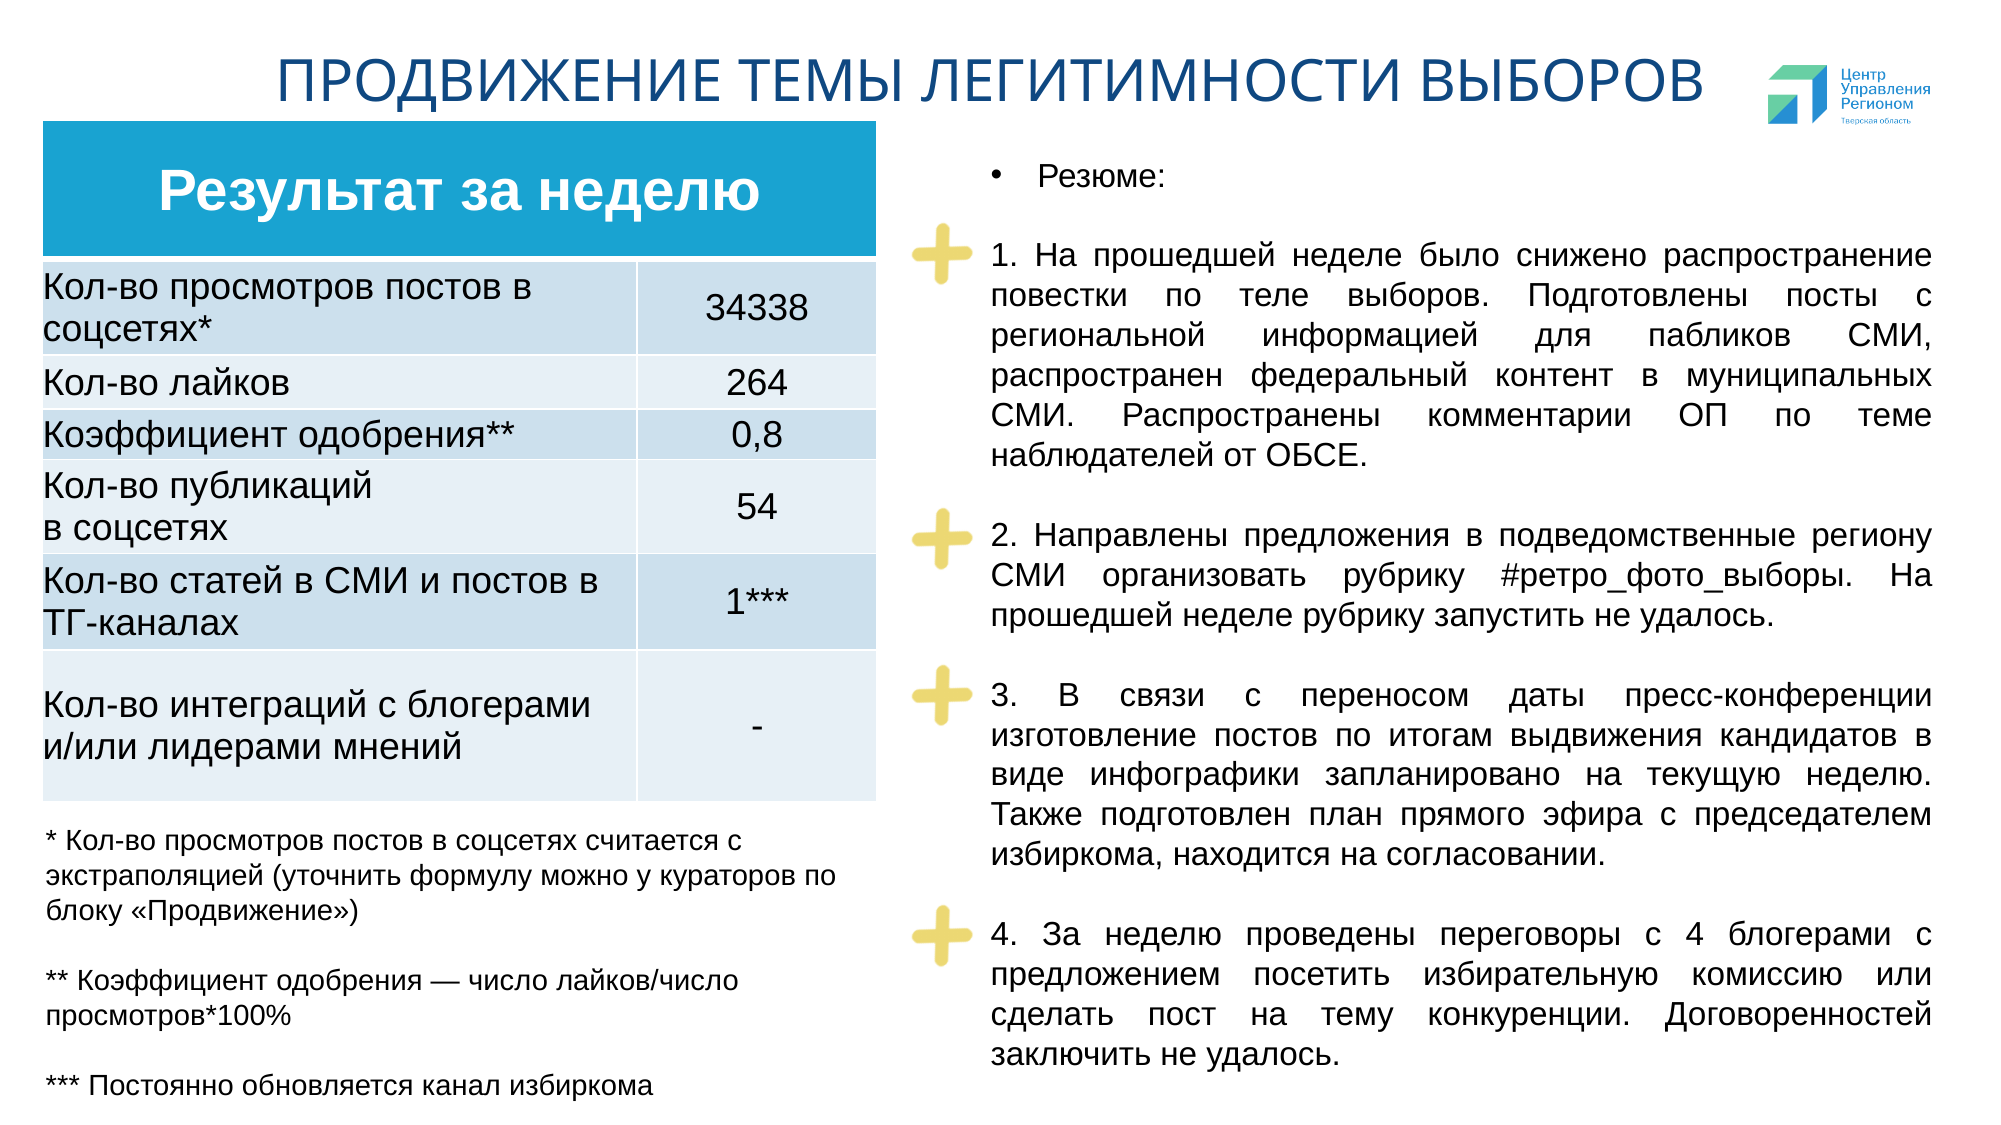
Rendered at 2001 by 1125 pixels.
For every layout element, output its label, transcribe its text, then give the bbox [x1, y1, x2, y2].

table_cell Кол-во публикаций в соцсетях [43, 460, 636, 553]
table_cell Кол-во просмотров постов в соцсетях* [43, 262, 636, 354]
text_box ПРОДВИЖЕНИЕ ТЕМЫ ЛЕГИТИМНОСТИ ВЫБОРОВ [0, 32, 1997, 169]
text_box * Кол-во просмотров постов в соцсетях считается с экстраполяцией (уточнить формулу можно у кураторов по блоку «Продвижение») ** Коэффициент одобрения — число лайков/число просмотров*100% *** Постоянно обновляется канал избиркома [30, 814, 900, 1109]
picture [910, 663, 975, 728]
table_cell - [638, 651, 876, 801]
table_cell 54 [638, 460, 876, 553]
table_header Результат за неделю [43, 121, 876, 256]
table_cell 0,8 [638, 410, 876, 459]
picture [910, 221, 975, 287]
table_cell Кол-во статей в СМИ и постов в ТГ-каналах [43, 554, 636, 649]
table_cell 34338 [638, 262, 876, 354]
picture [910, 903, 975, 969]
text_box Резюме: 1. На прошедшей неделе было снижено распространение повестки по теле выборов. Подготовлены посты с региональной информацией для пабликов СМИ, распространен федеральный контент в муниципальных СМИ. Распространены комментарии ОП по теме наблюдателей от ОБСЕ. 2. Направлены предложения в подведомственные региону СМИ организовать рубрику #ретро_фото_выборы. На прошедшей неделе рубрику запустить не удалось. 3. В связи с переносом даты пресс-конференции изготовление постов по итогам выдвижения кандидатов в виде инфографики запланировано на текущую неделю. Также подготовлен план прямого эфира с председателем избиркома, находится на согласовании. 4. За неделю проведены переговоры с 4 блогерами с предложением посетить избирательную комиссию или сделать пост на тему конкуренции. Договоренностей заключить не удалось. [975, 146, 1949, 1080]
table_cell 1*** [638, 554, 876, 649]
table_cell 264 [638, 356, 876, 408]
picture [910, 506, 975, 572]
table_cell Кол-во лайков [43, 356, 636, 408]
table_cell Кол-во интеграций с блогерами и/или лидерами мнений [43, 651, 636, 801]
table_cell Коэффициент одобрения** [43, 410, 636, 459]
